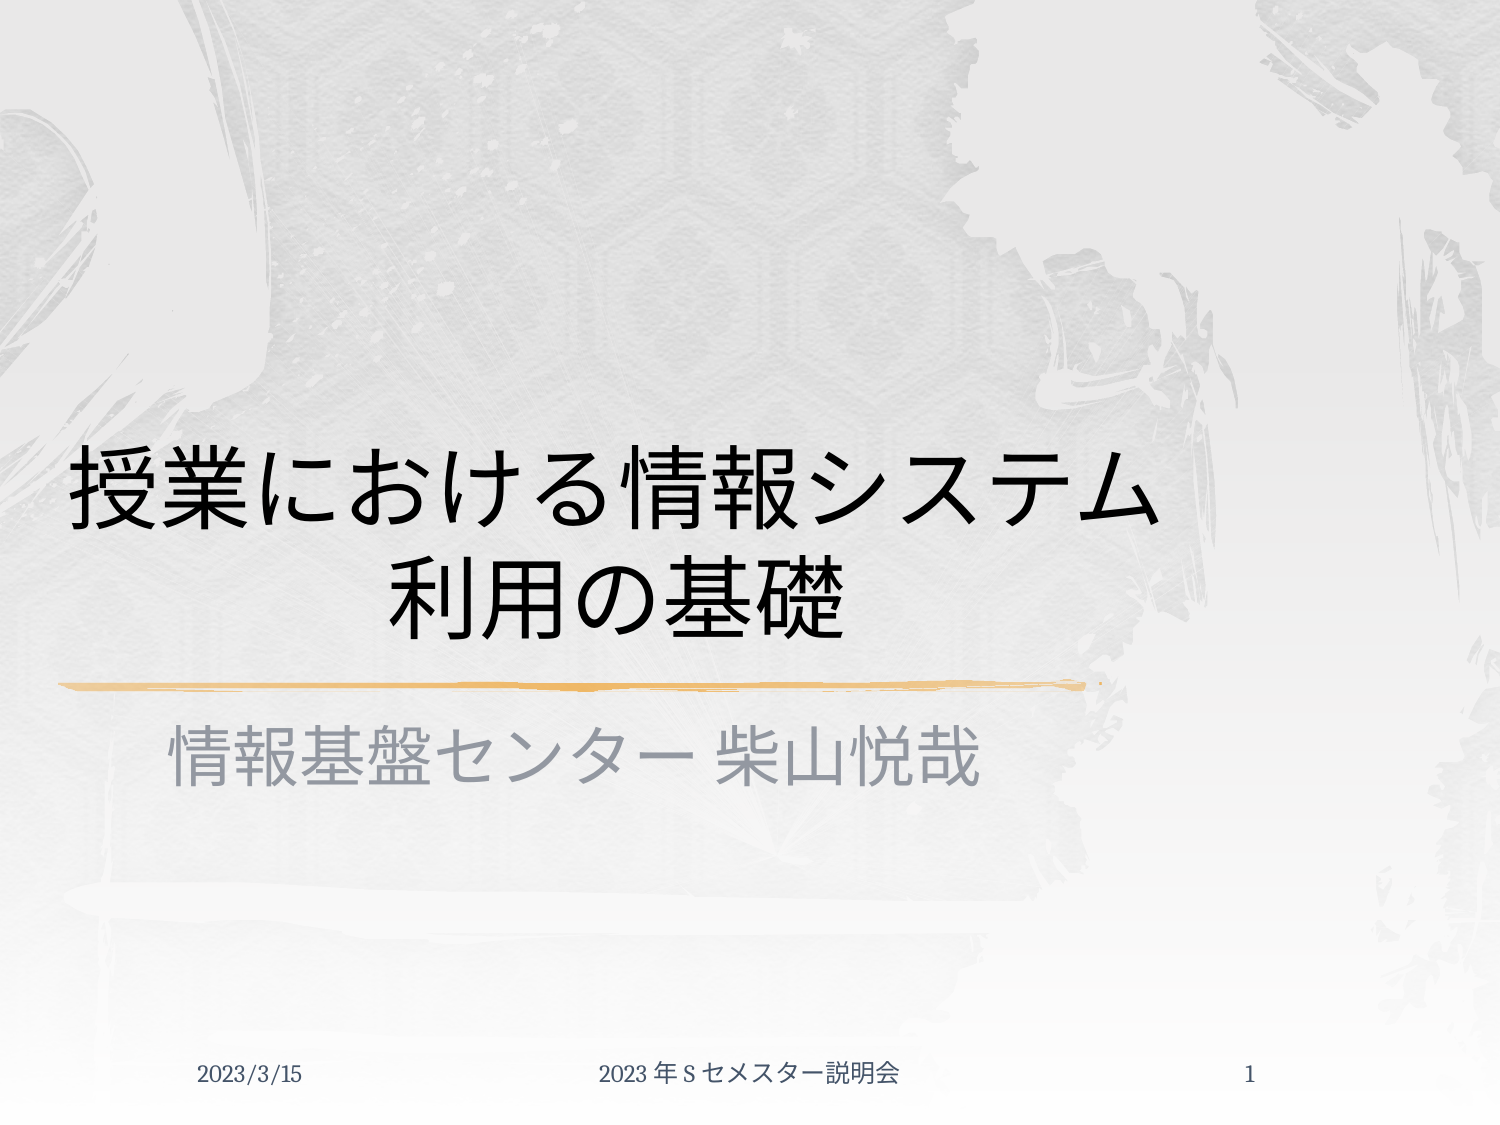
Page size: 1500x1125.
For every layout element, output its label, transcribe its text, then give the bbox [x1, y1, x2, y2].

subtitle 情報基盤センター 柴山悦哉 [49, 707, 1100, 903]
footer 2023年Sセメスター説明会 [512, 1042, 988, 1103]
slide_number 1 [1074, 1042, 1425, 1103]
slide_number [75, 1042, 425, 1103]
title 授業における情報システム利用の基礎 [46, 410, 1188, 659]
